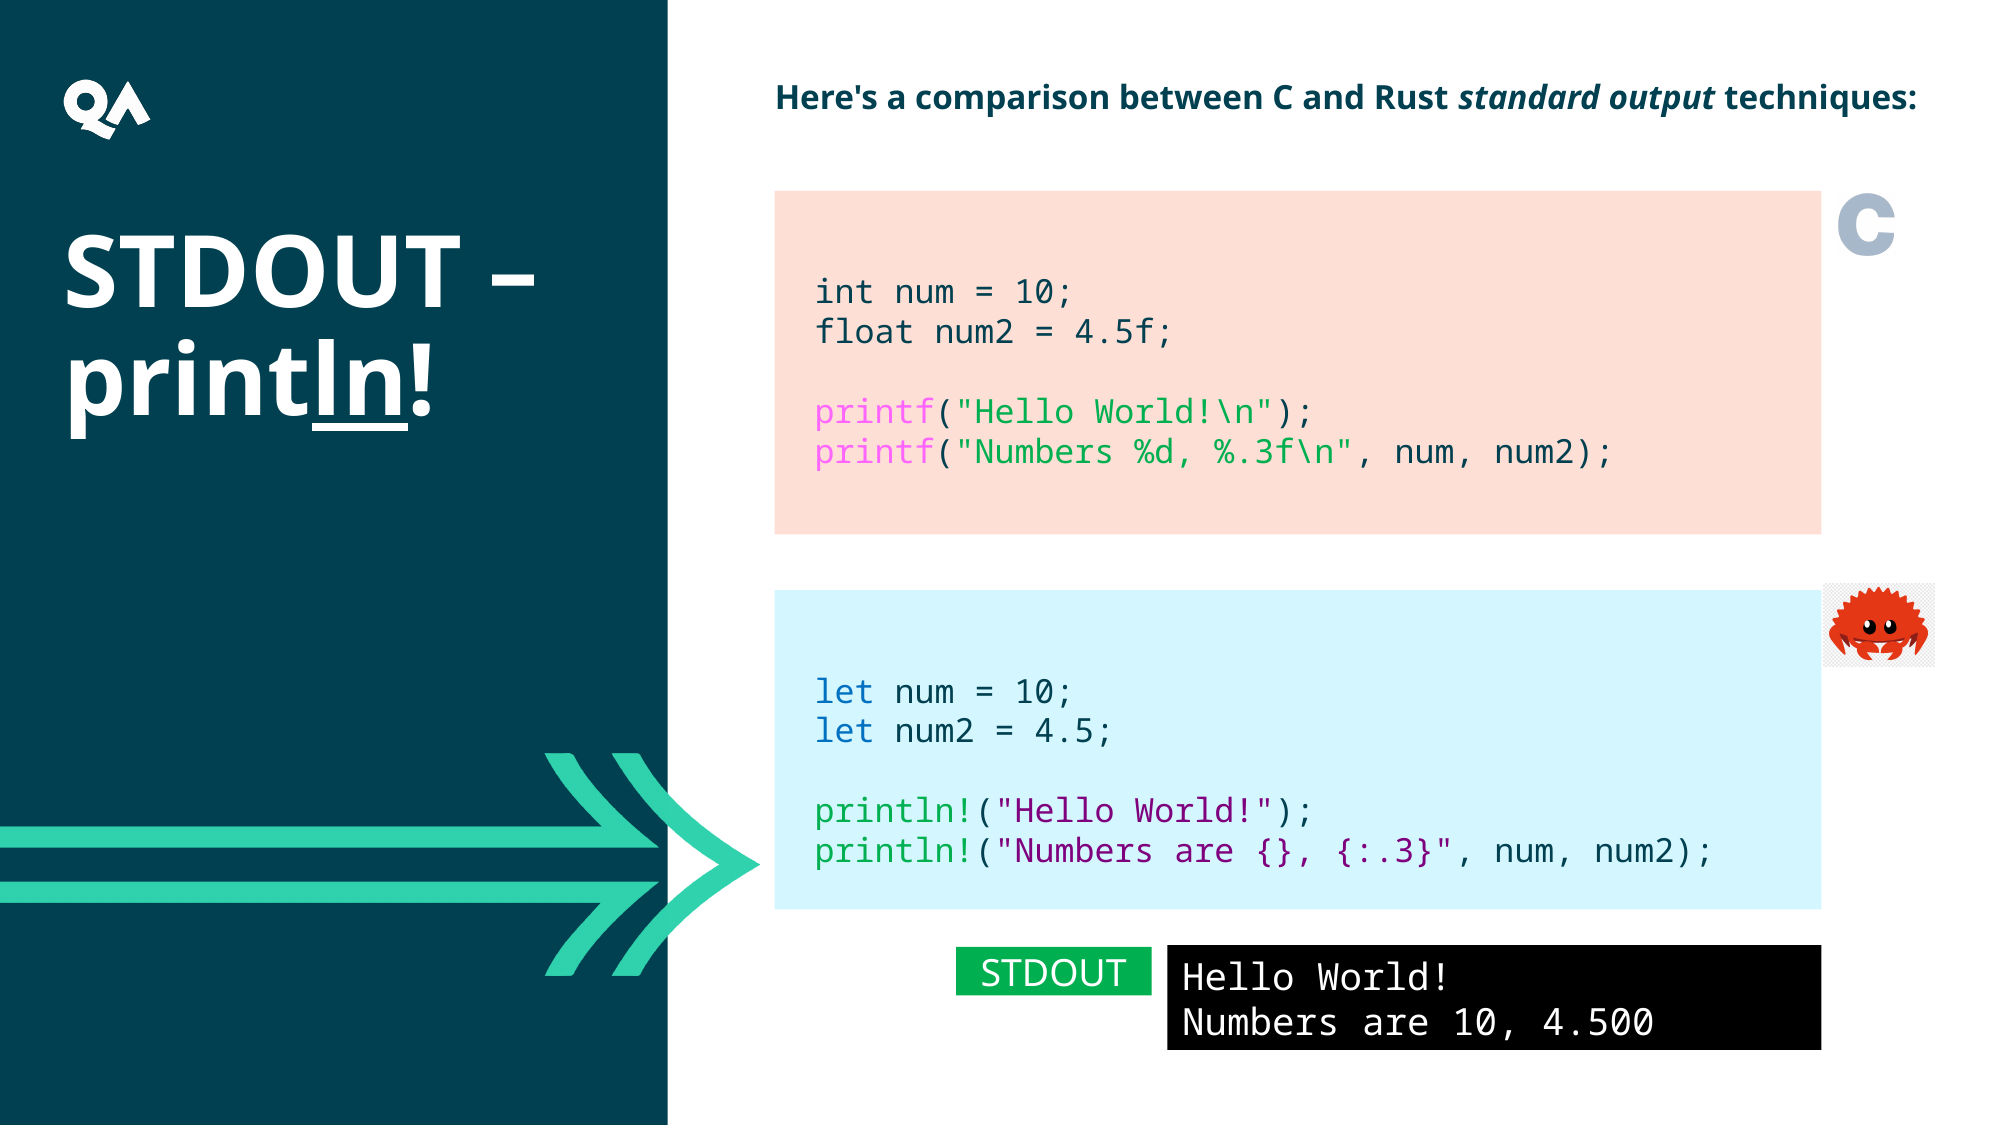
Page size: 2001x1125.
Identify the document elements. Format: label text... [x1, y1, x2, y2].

picture [107, 83, 149, 124]
picture [613, 727, 775, 995]
text_box int num = 10; float num2 = 4.5f; printf("Hello World!\n"); printf("Numbers %d, %.3f\n", num, num2); [774, 190, 1822, 535]
picture [1836, 193, 1897, 257]
text_box STDOUT [956, 946, 1152, 996]
text_box let num = 10; let num2 = 4.5; println!("Hello World!"); println!("Numbers are {}, {:.3}", num, num2); [774, 590, 1822, 910]
picture [0, 754, 657, 847]
text_box Hello World! Numbers are 10, 4.500 [1167, 945, 1822, 1050]
picture [1823, 583, 1935, 667]
picture [64, 80, 114, 139]
list Here's a comparison between C and Rust standard output techniques: [774, 76, 1937, 748]
picture [0, 882, 657, 975]
list Stdout – println! [63, 221, 628, 673]
